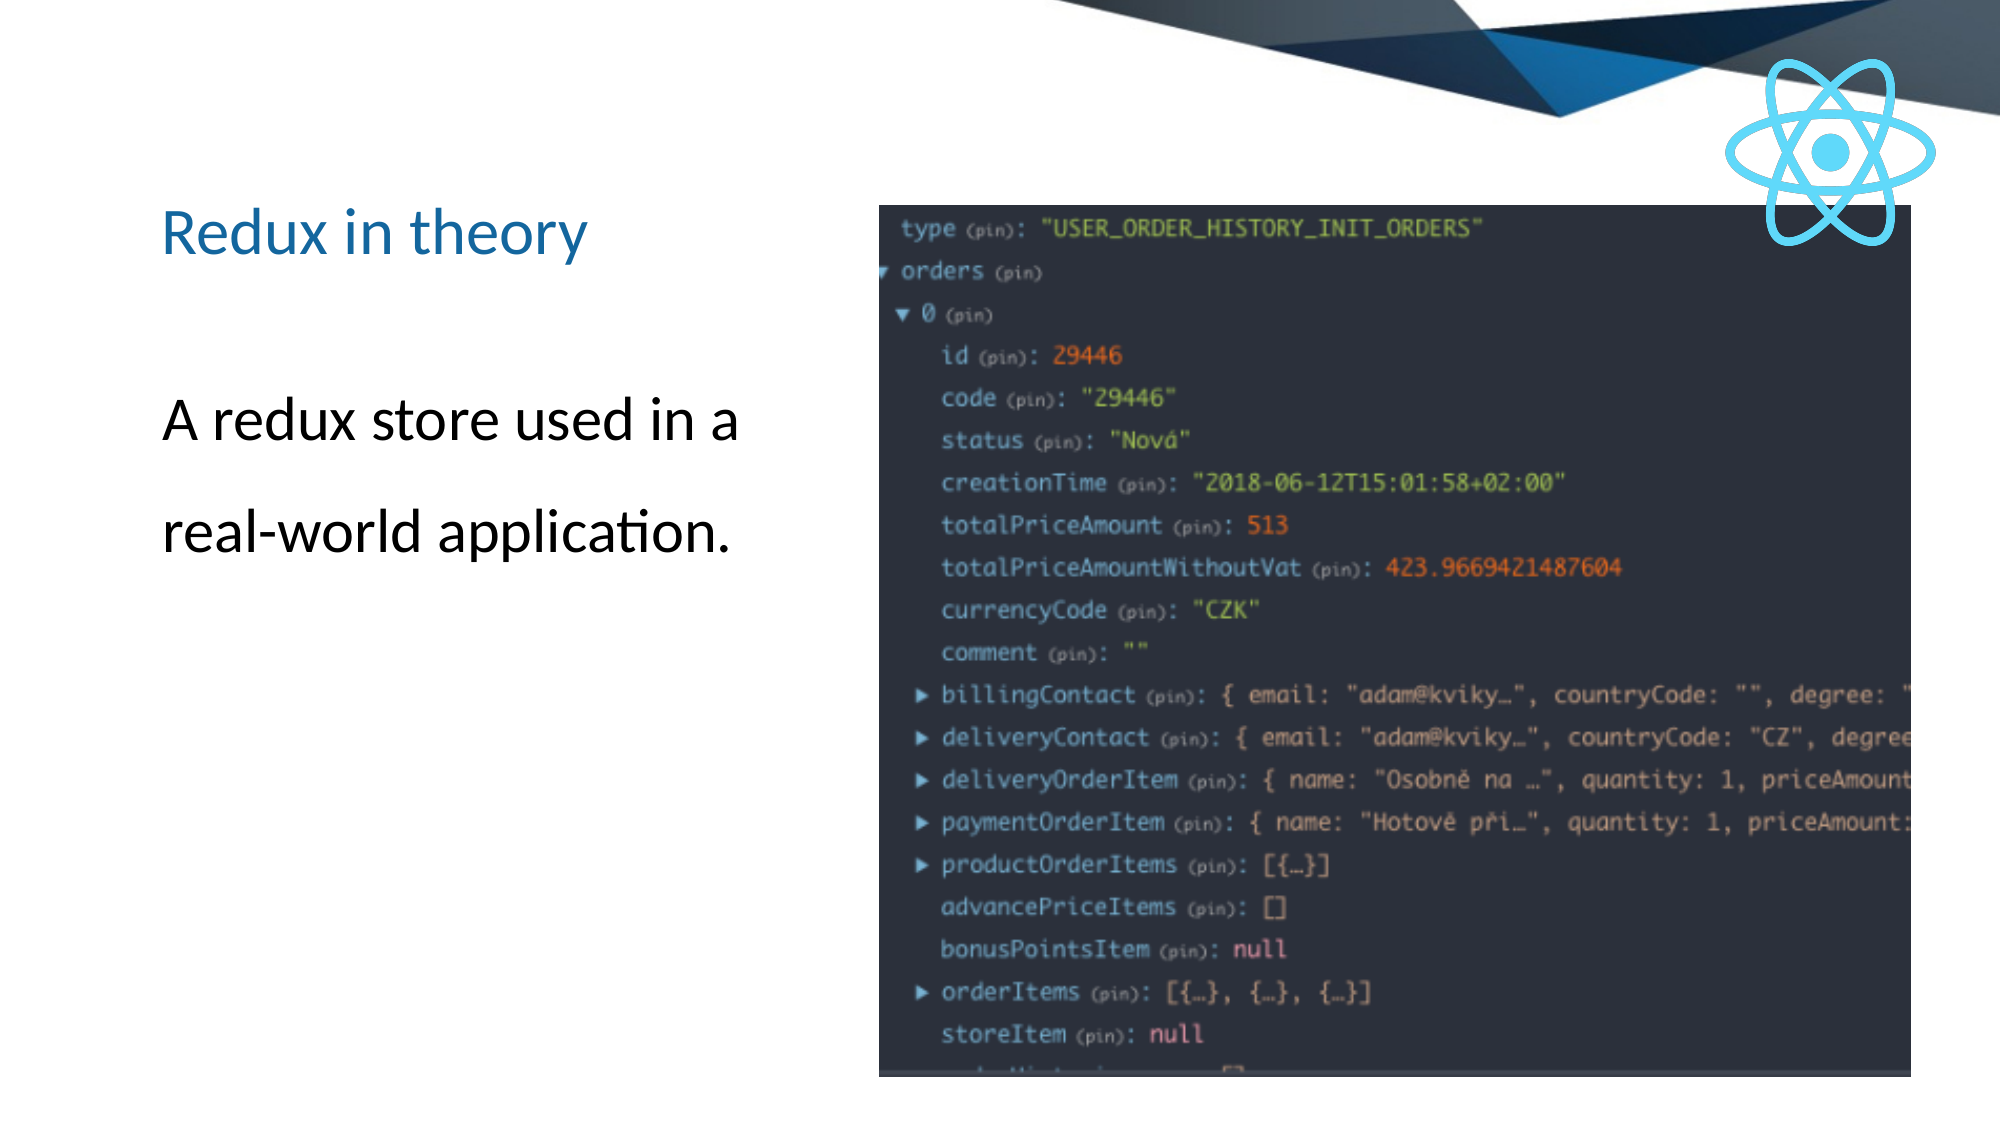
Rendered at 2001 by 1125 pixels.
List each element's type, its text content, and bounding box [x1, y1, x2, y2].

subtitle A redux store used in a real-world application. [146, 332, 779, 1062]
picture [0, 0, 2000, 1077]
text_box Redux in theory [146, 180, 1723, 276]
